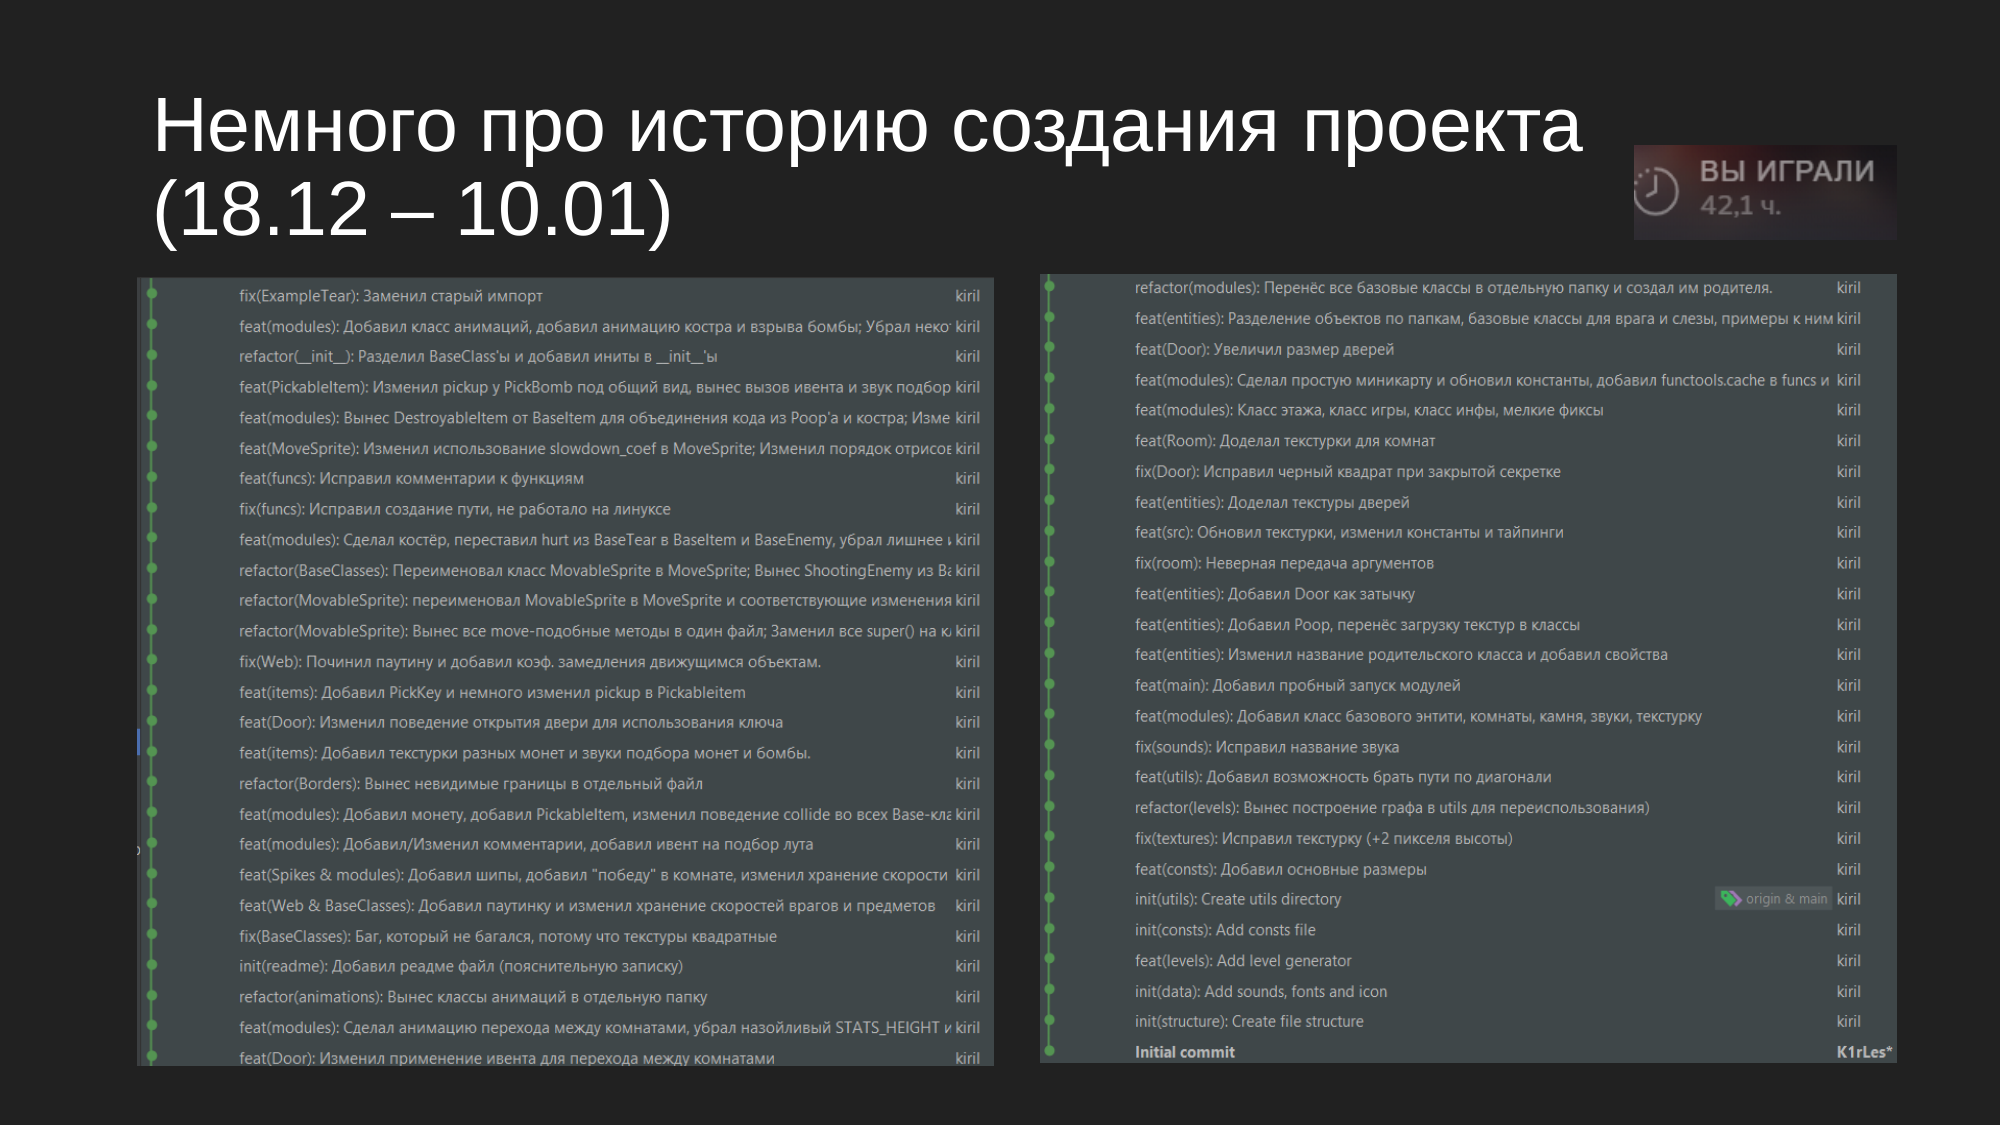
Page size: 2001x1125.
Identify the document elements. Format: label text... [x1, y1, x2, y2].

picture [1040, 274, 1897, 1063]
title Немного про историю создания проекта (18.12 – 10.01) [137, 59, 1863, 278]
picture [137, 277, 994, 1066]
picture [1633, 145, 1897, 240]
